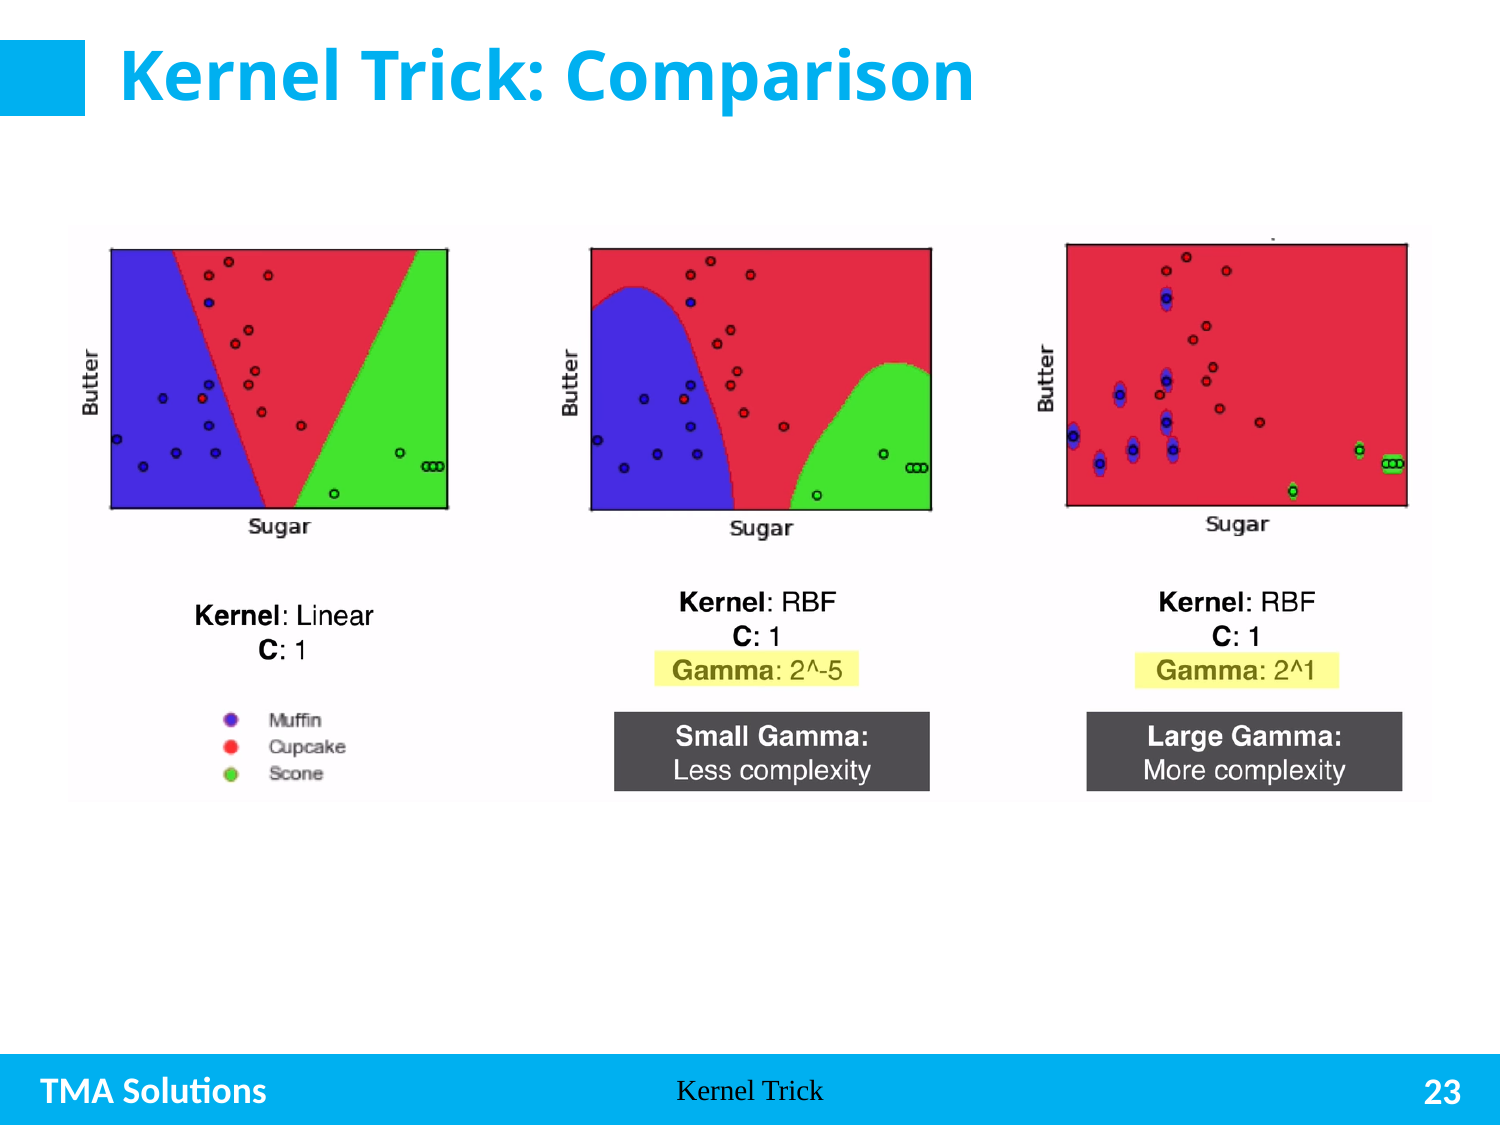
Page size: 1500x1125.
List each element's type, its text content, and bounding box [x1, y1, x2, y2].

slide_number 23 [1138, 1059, 1477, 1120]
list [68, 225, 1432, 802]
title Kernel Trick: Comparison [103, 41, 1397, 116]
footer Kernel Trick [496, 1059, 1004, 1120]
